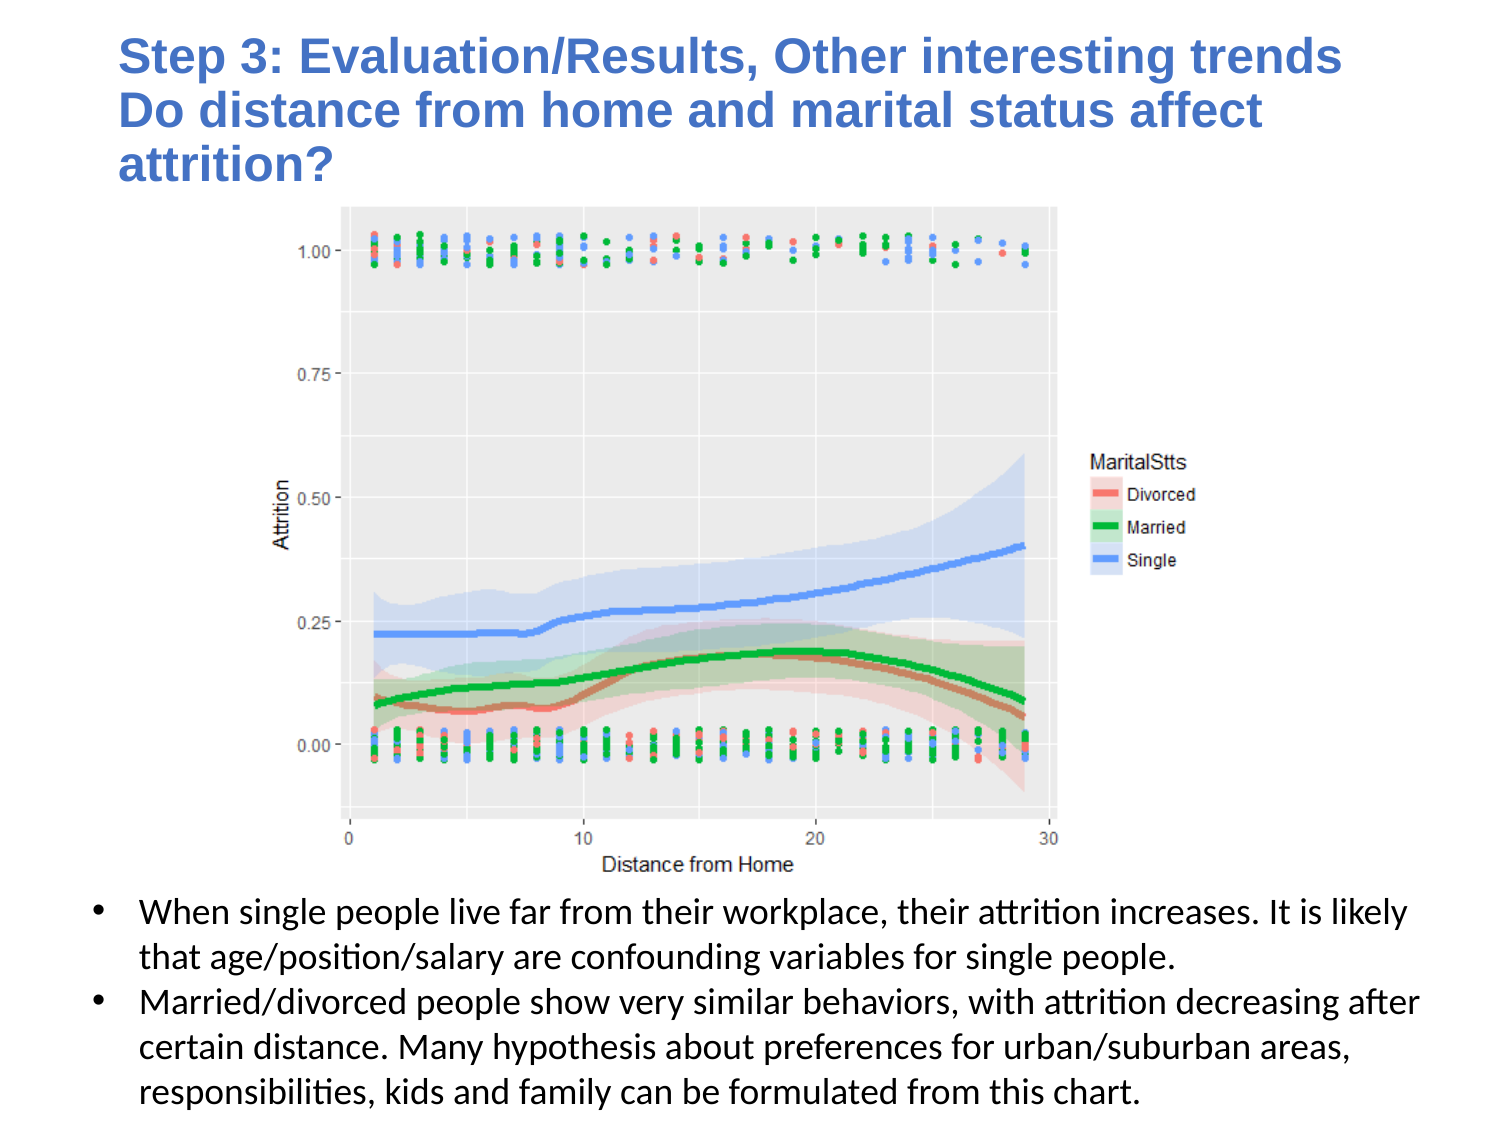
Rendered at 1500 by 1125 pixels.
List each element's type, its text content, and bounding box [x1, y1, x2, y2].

text_box When single people live far from their workplace, their attrition increases. It is likely that age/position/salary are confounding variables for single people. Married/divorced people show very similar behaviors, with attrition decreasing after certain distance. Many hypothesis about preferences for urban/suburban areas, responsibilities, kids and family can be formulated from this chart. [77, 879, 1476, 1120]
picture [259, 197, 1217, 882]
title Step 3: Evaluation/Results, Other interesting trends Do distance from home and marital status affect attrition? [103, 55, 1397, 168]
